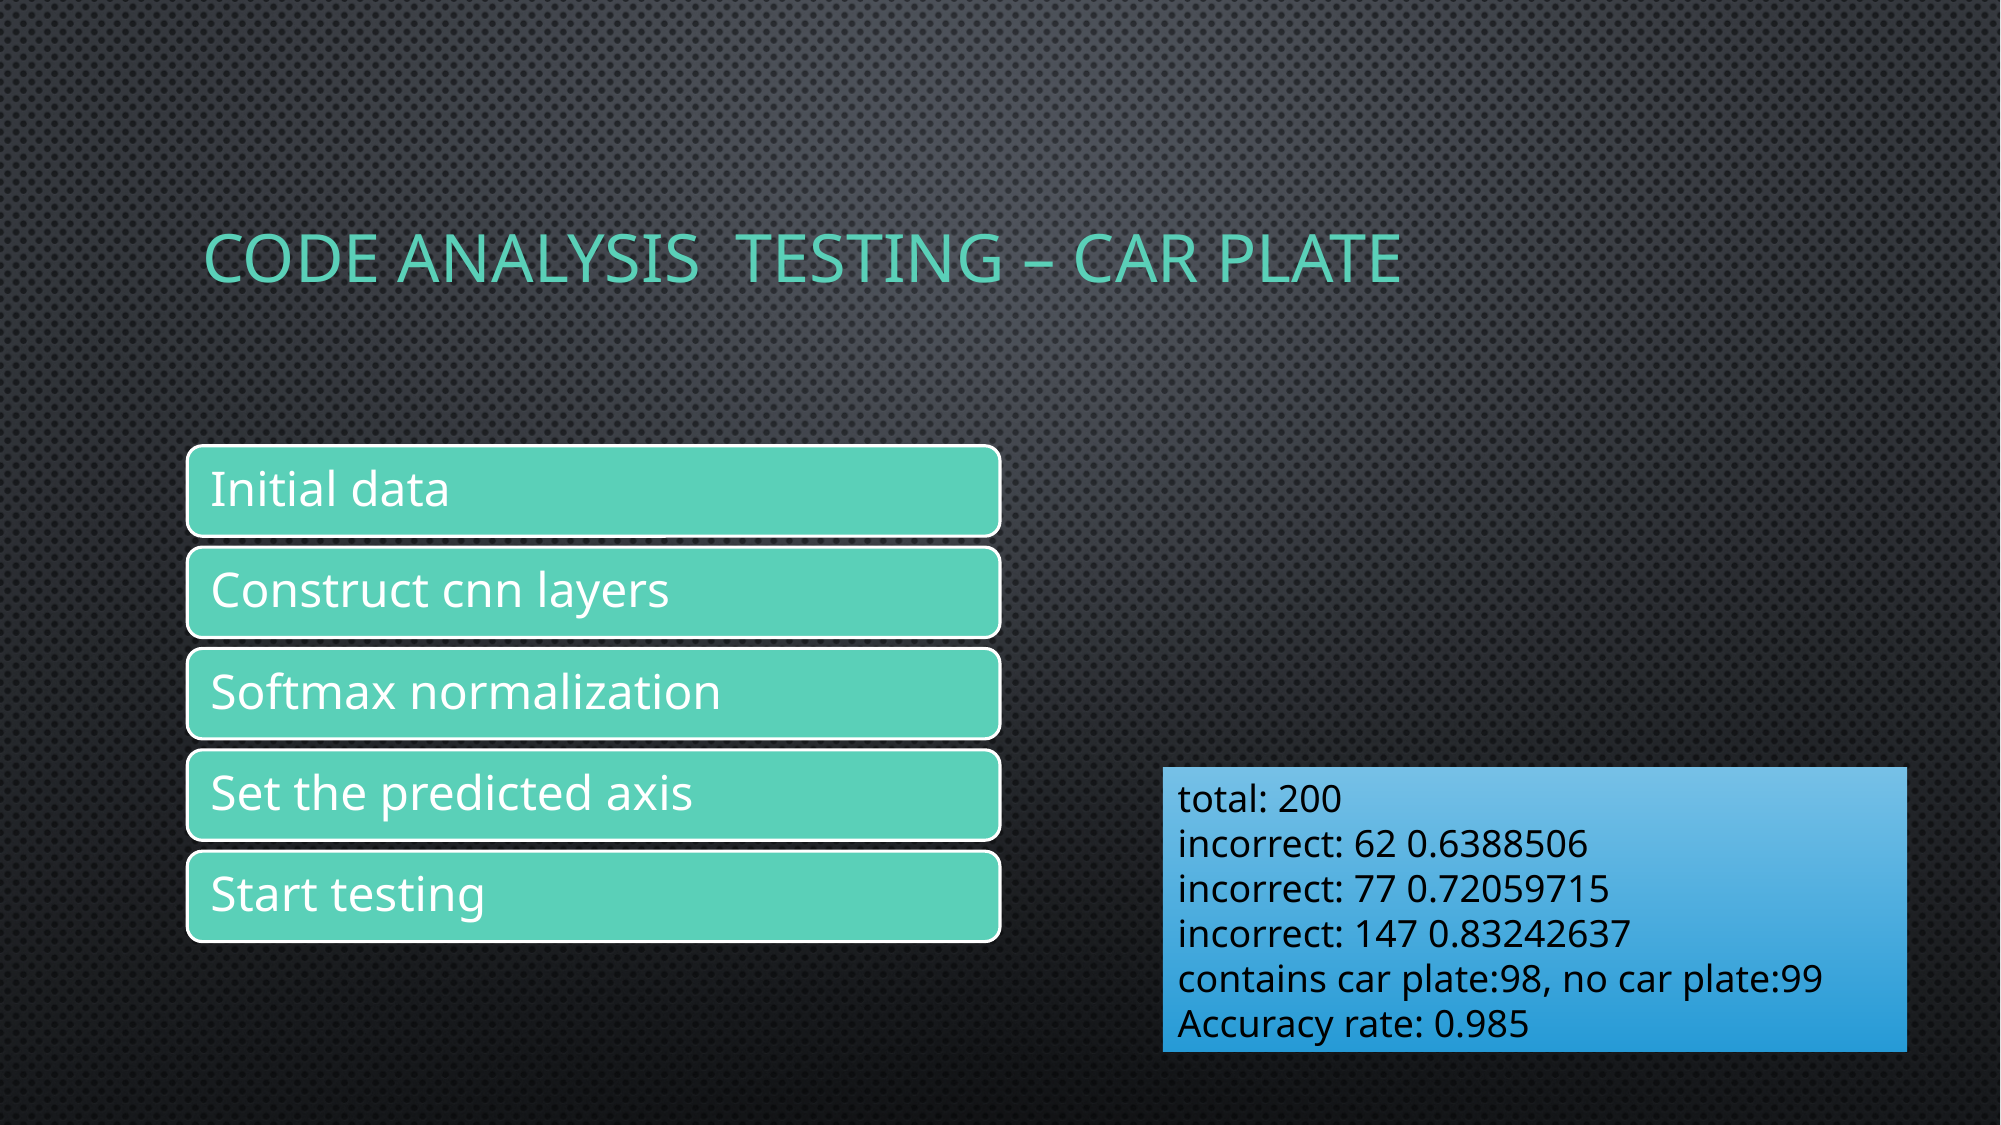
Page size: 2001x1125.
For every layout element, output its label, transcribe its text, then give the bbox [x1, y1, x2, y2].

text_box total: 200 incorrect: 62 0.6388506 incorrect: 77 0.72059715 incorrect: 147 0.83242637 contains car plate:98, no car plate:99 Accuracy rate: 0.985 [1162, 767, 1908, 1052]
title Code analysis testing – car plate [187, 99, 1813, 413]
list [186, 437, 1001, 951]
